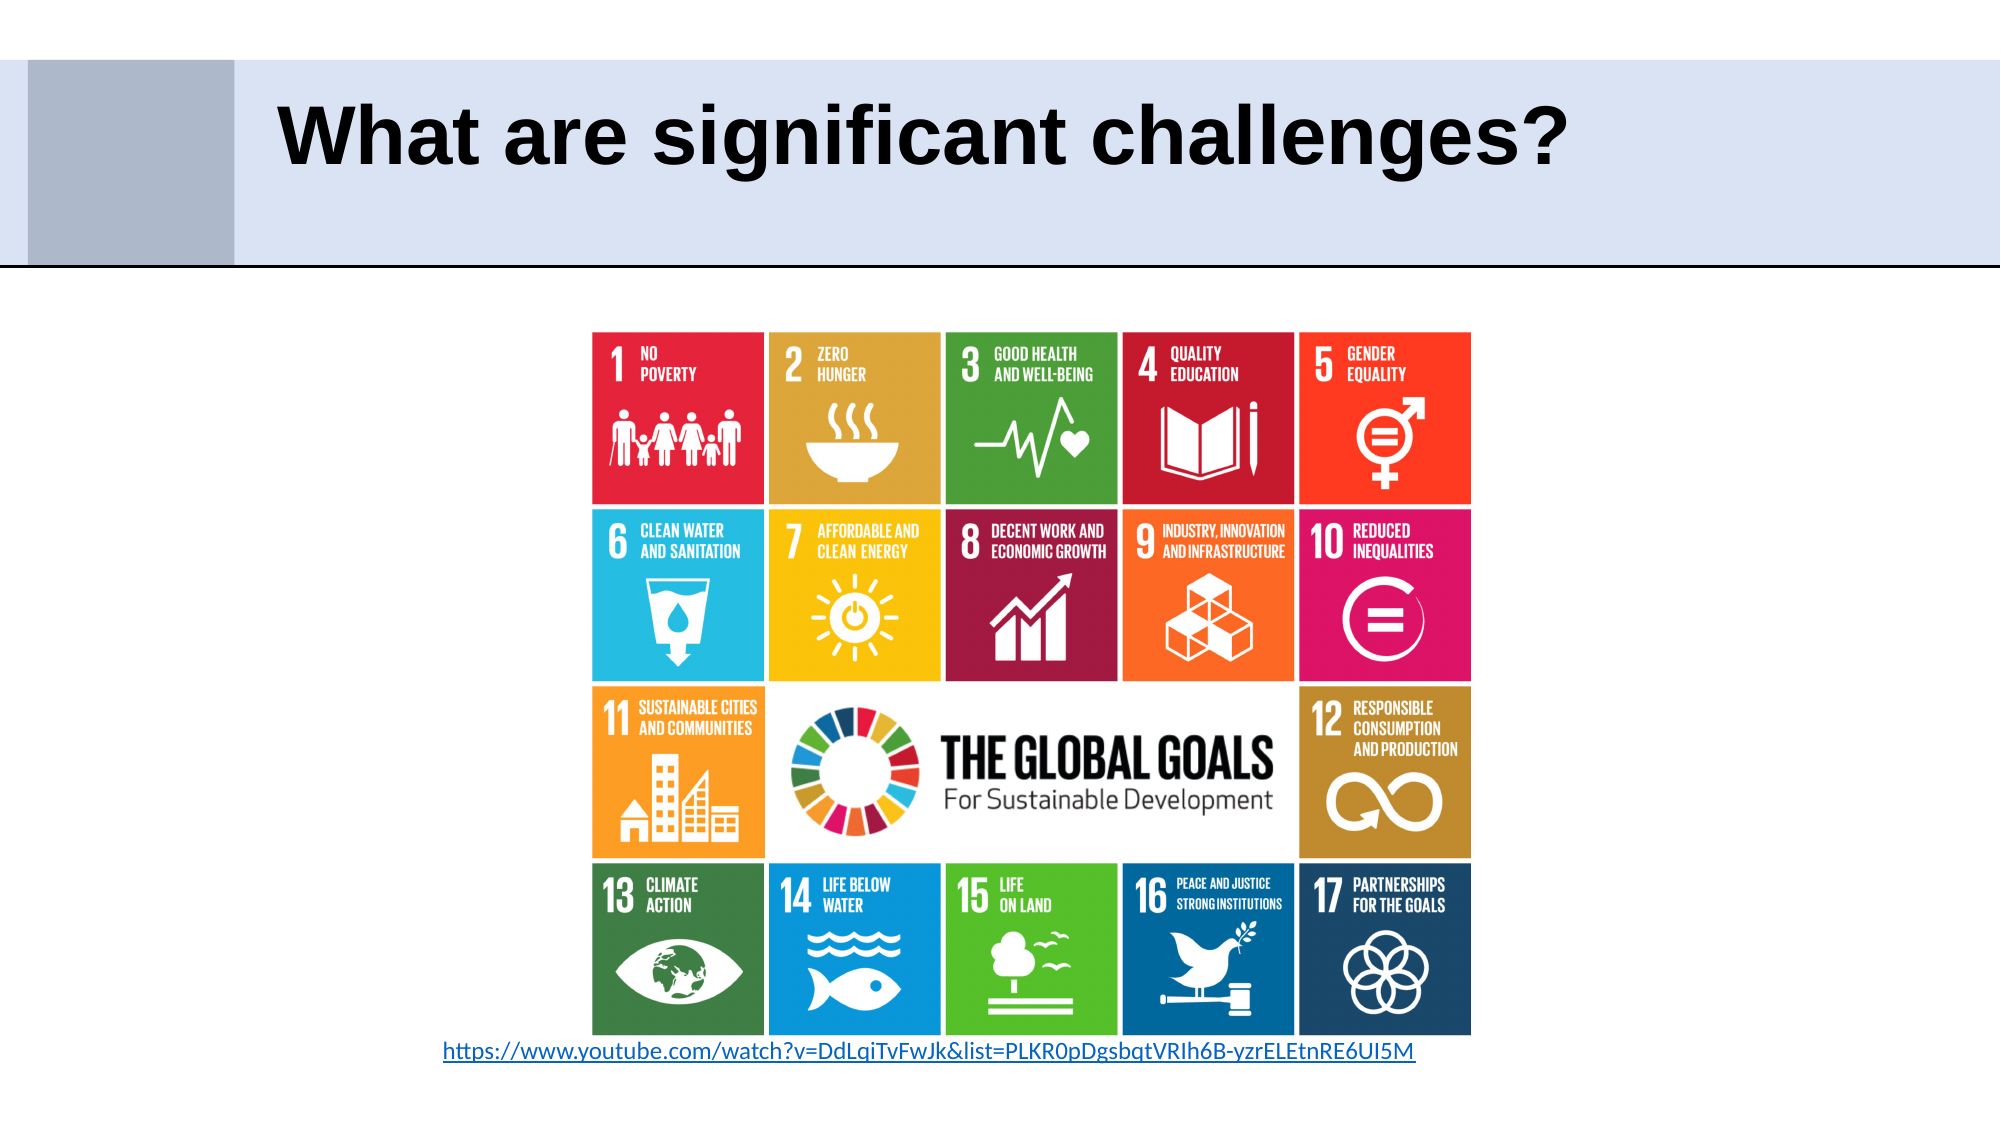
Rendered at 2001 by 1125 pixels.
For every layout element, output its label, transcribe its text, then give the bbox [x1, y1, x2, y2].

text_box https://www.youtube.com/watch?v=DdLqiTvFwJk&list=PLKR0pDgsbqtVRIh6B-yzrELEtnRE6UI5M [427, 1027, 1595, 1102]
title What are significant challenges? [262, 59, 2000, 203]
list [587, 327, 1476, 1040]
